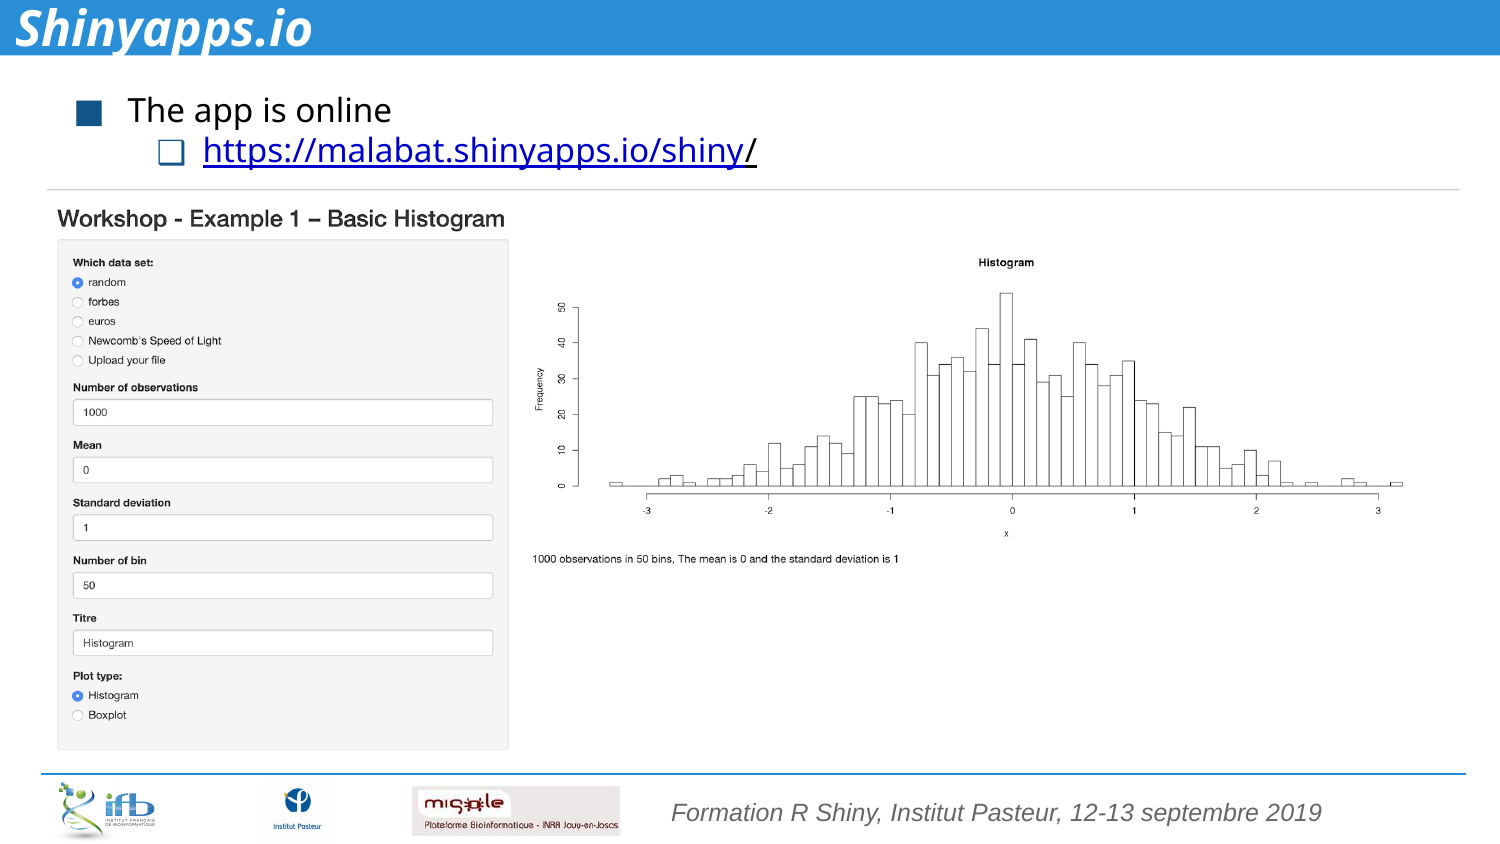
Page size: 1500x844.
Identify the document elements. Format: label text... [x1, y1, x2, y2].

picture [412, 786, 620, 836]
list The app is online https://malabat.shinyapps.io/shiny/ [37, 74, 1469, 759]
picture [46, 189, 1460, 759]
picture [262, 778, 333, 844]
picture [51, 779, 158, 843]
title Shinyapps.io [0, 0, 1500, 56]
